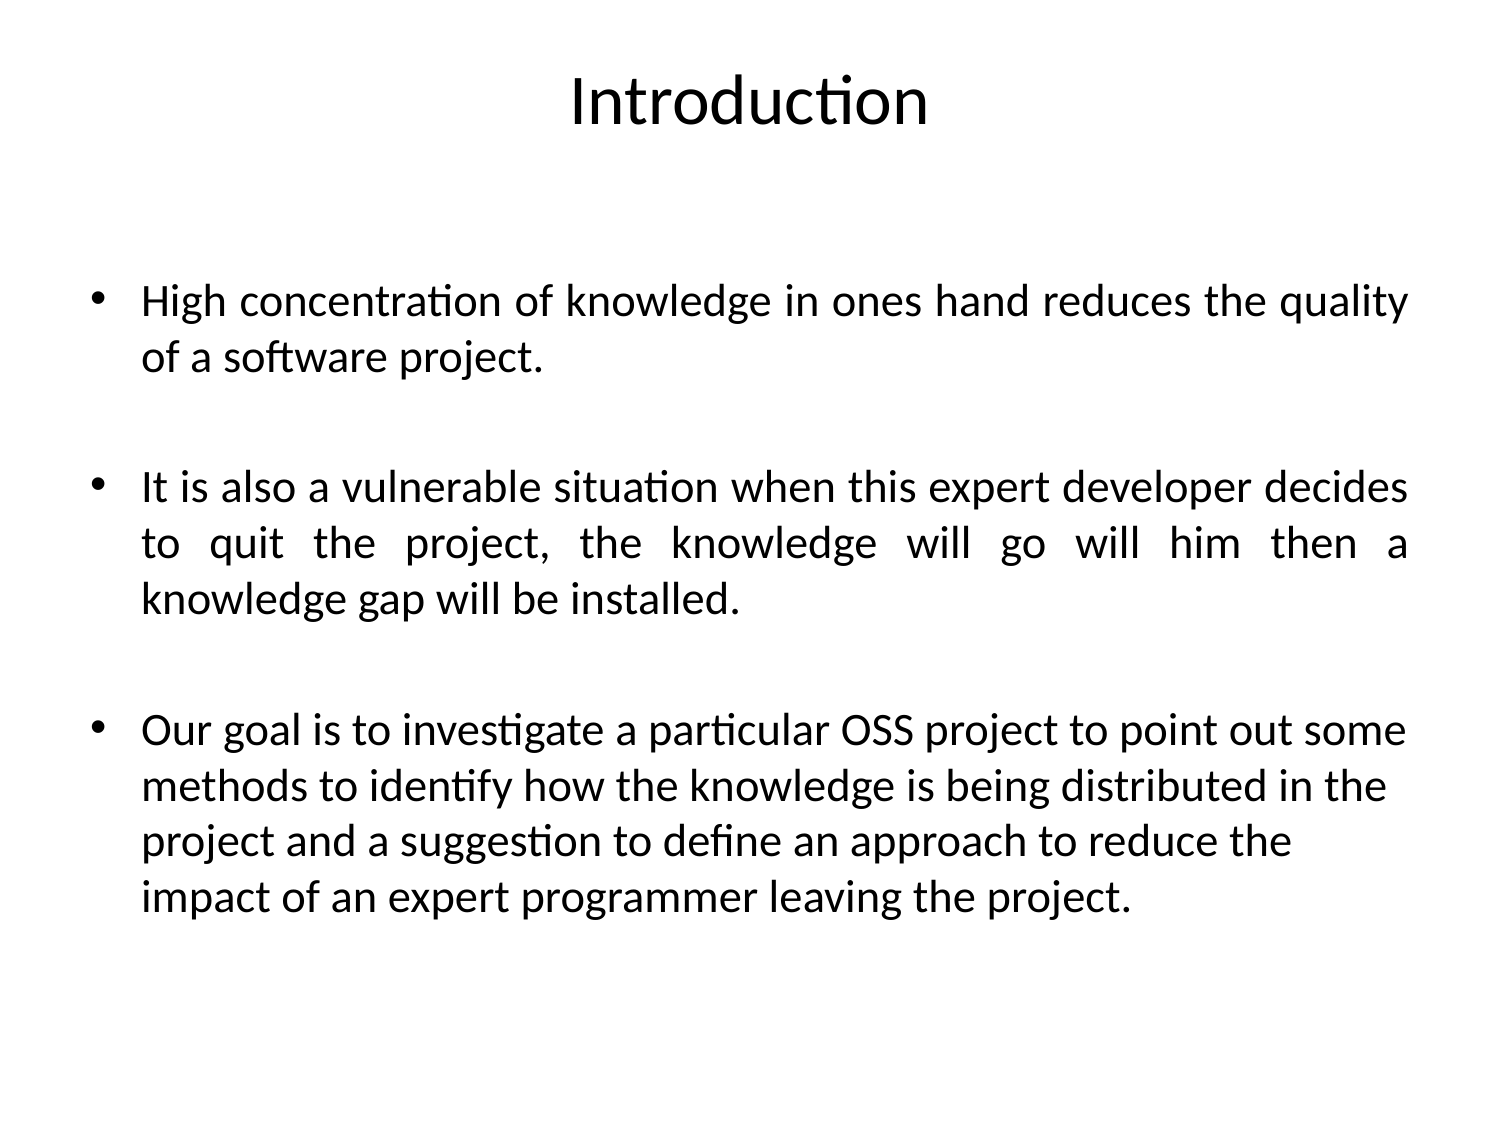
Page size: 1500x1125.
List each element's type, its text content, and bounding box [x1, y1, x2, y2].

title Introduction [75, 45, 1425, 233]
list High concentration of knowledge in ones hand reduces the quality of a software project. It is also a vulnerable situation when this expert developer decides to quit the project, the knowledge will go will him then a knowledge gap will be installed. Our goal is to investigate a particular OSS project to point out some methods to identify how the knowledge is being distributed in the project and a suggestion to define an approach to reduce the impact of an expert programmer leaving the project. [75, 262, 1425, 1005]
